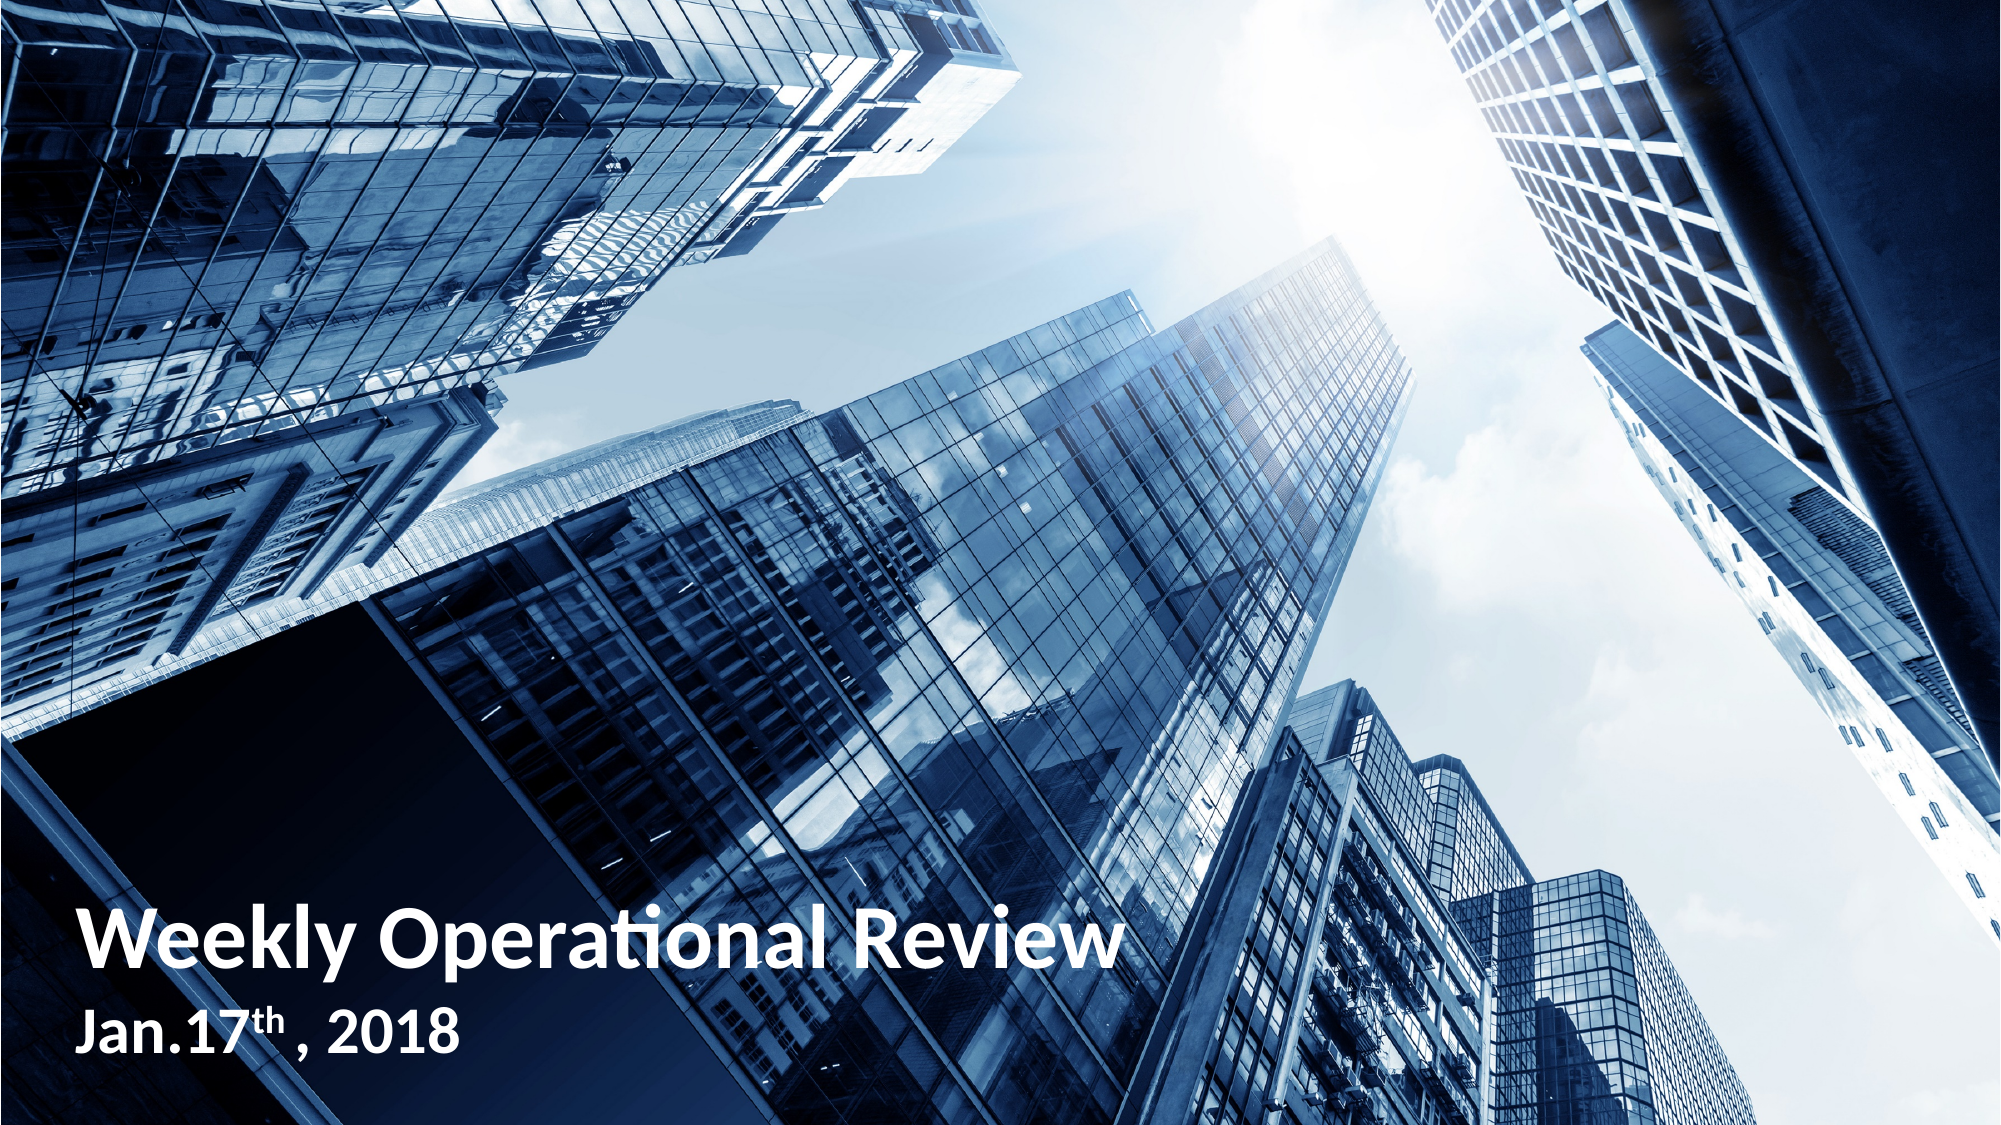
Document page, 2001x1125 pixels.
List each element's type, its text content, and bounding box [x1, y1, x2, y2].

picture [1, 0, 2001, 1125]
text_box Weekly Operational Review Jan.17th , 2018 [60, 869, 1355, 1075]
